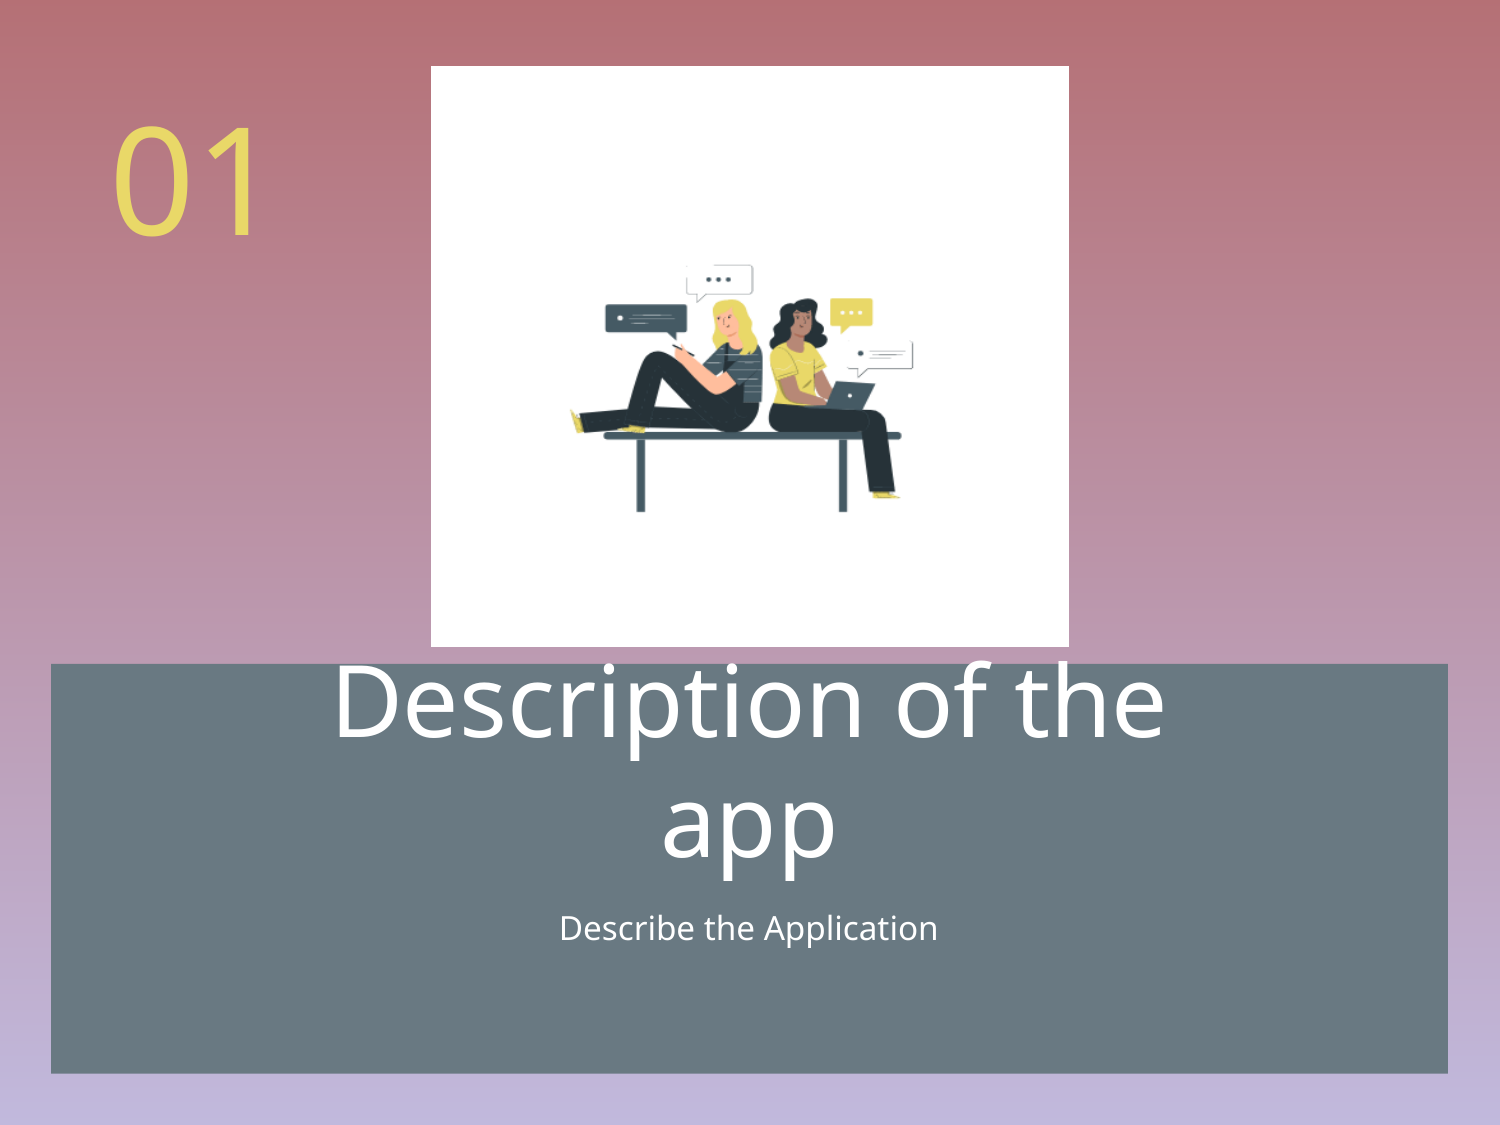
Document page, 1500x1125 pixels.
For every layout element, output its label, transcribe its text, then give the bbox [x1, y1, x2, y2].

title Description of the app [286, 736, 1214, 893]
picture [431, 66, 1069, 647]
subtitle Describe the Application [397, 893, 1101, 1008]
title 01 [51, 89, 340, 262]
text_box [51, 663, 1448, 1074]
